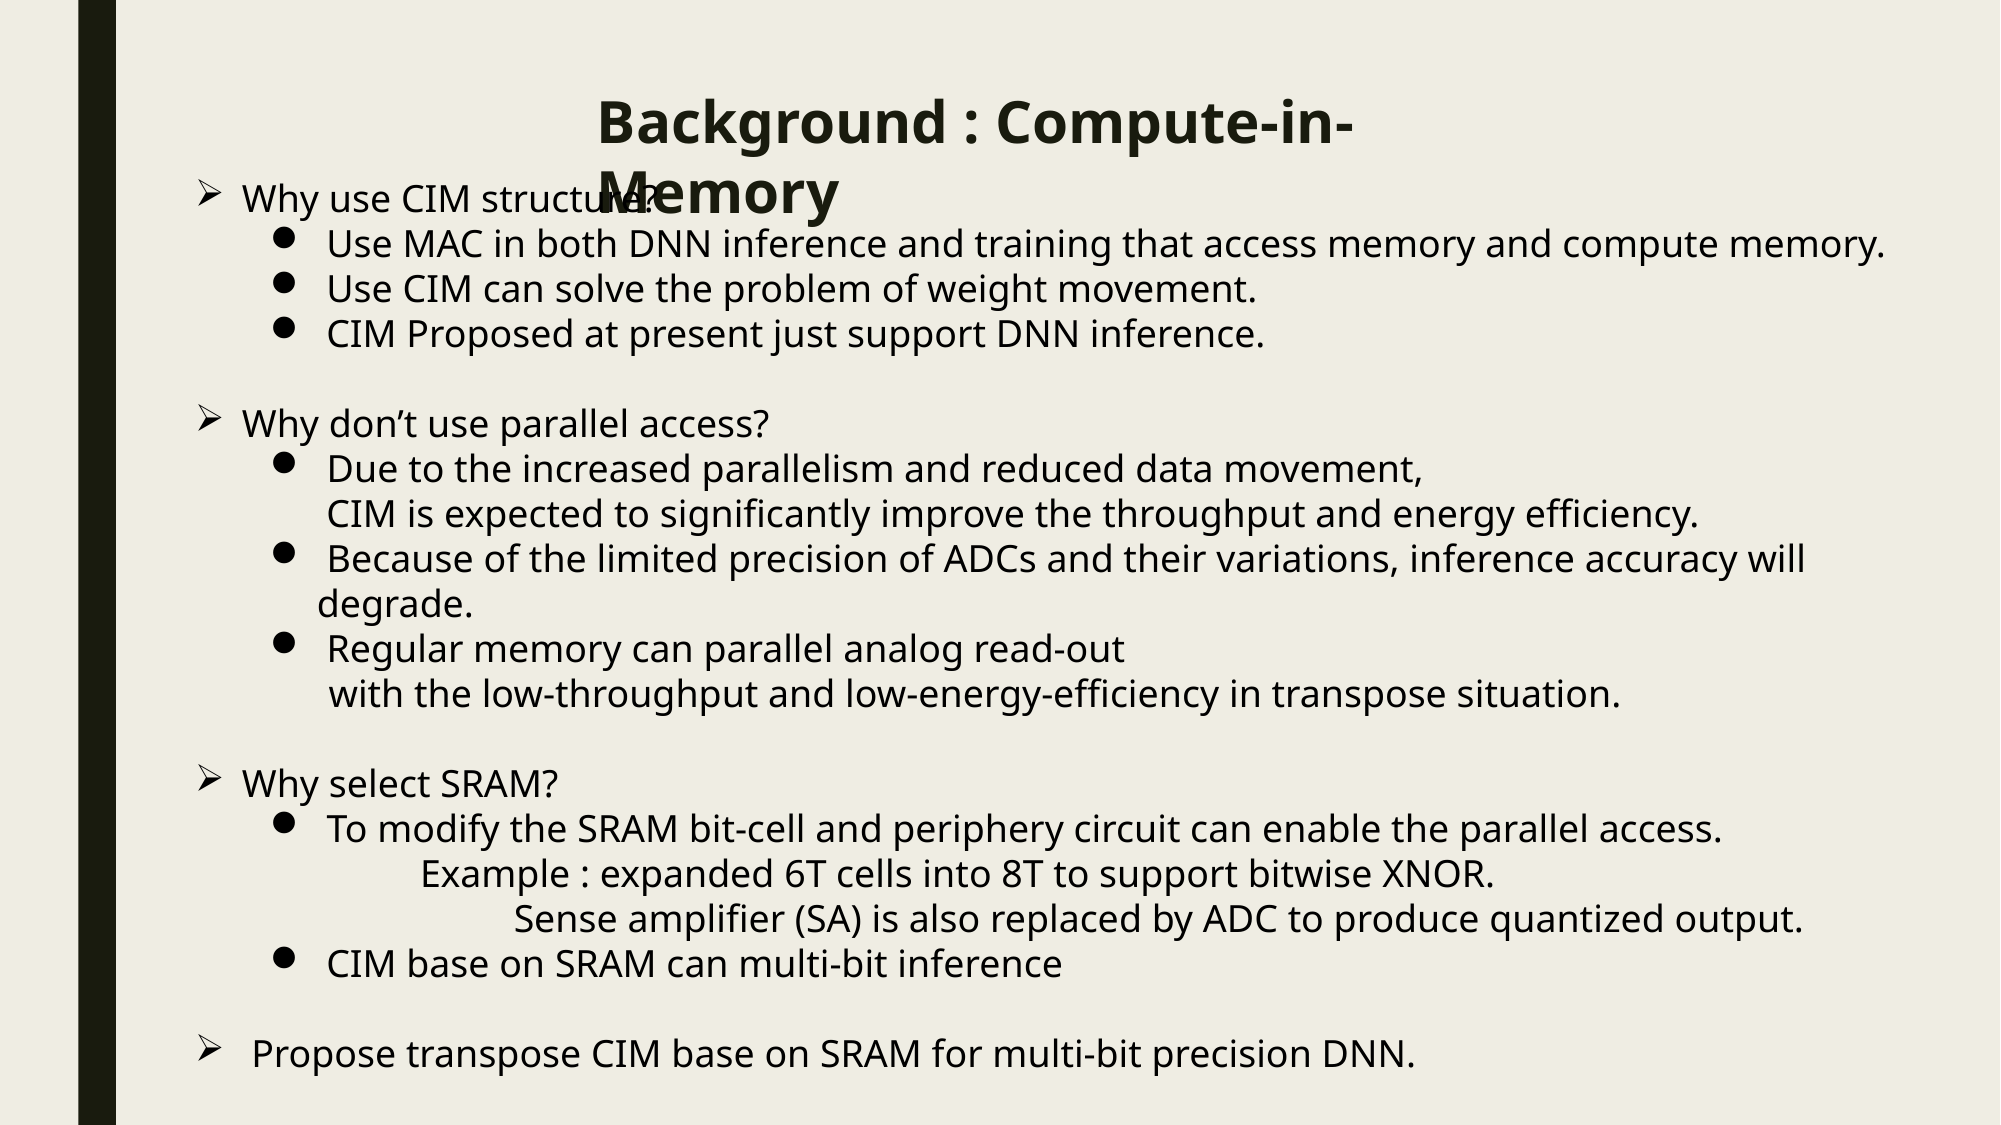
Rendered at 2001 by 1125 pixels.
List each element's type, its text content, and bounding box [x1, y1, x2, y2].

text_box Why use CIM structure? Use MAC in both DNN inference and training that access memory and compute memory. Use CIM can solve the problem of weight movement. CIM Proposed at present just support DNN inference. Why don’t use parallel access? Due to the increased parallelism and reduced data movement, CIM is expected to significantly improve the throughput and energy efficiency. Because of the limited precision of ADCs and their variations, inference accuracy will degrade. Regular memory can parallel analog read-out with the low-throughput and low-energy-efficiency in transpose situation. Why select SRAM? To modify the SRAM bit-cell and periphery circuit can enable the parallel access. Example : expanded 6T cells into 8T to support bitwise XNOR. Sense amplifier (SA) is also replaced by ADC to produce quantized output. CIM base on SRAM can multi-bit inference Propose transpose CIM base on SRAM for multi-bit precision DNN. [180, 167, 1979, 1083]
text_box Background : Compute-in-Memory [581, 77, 1454, 166]
